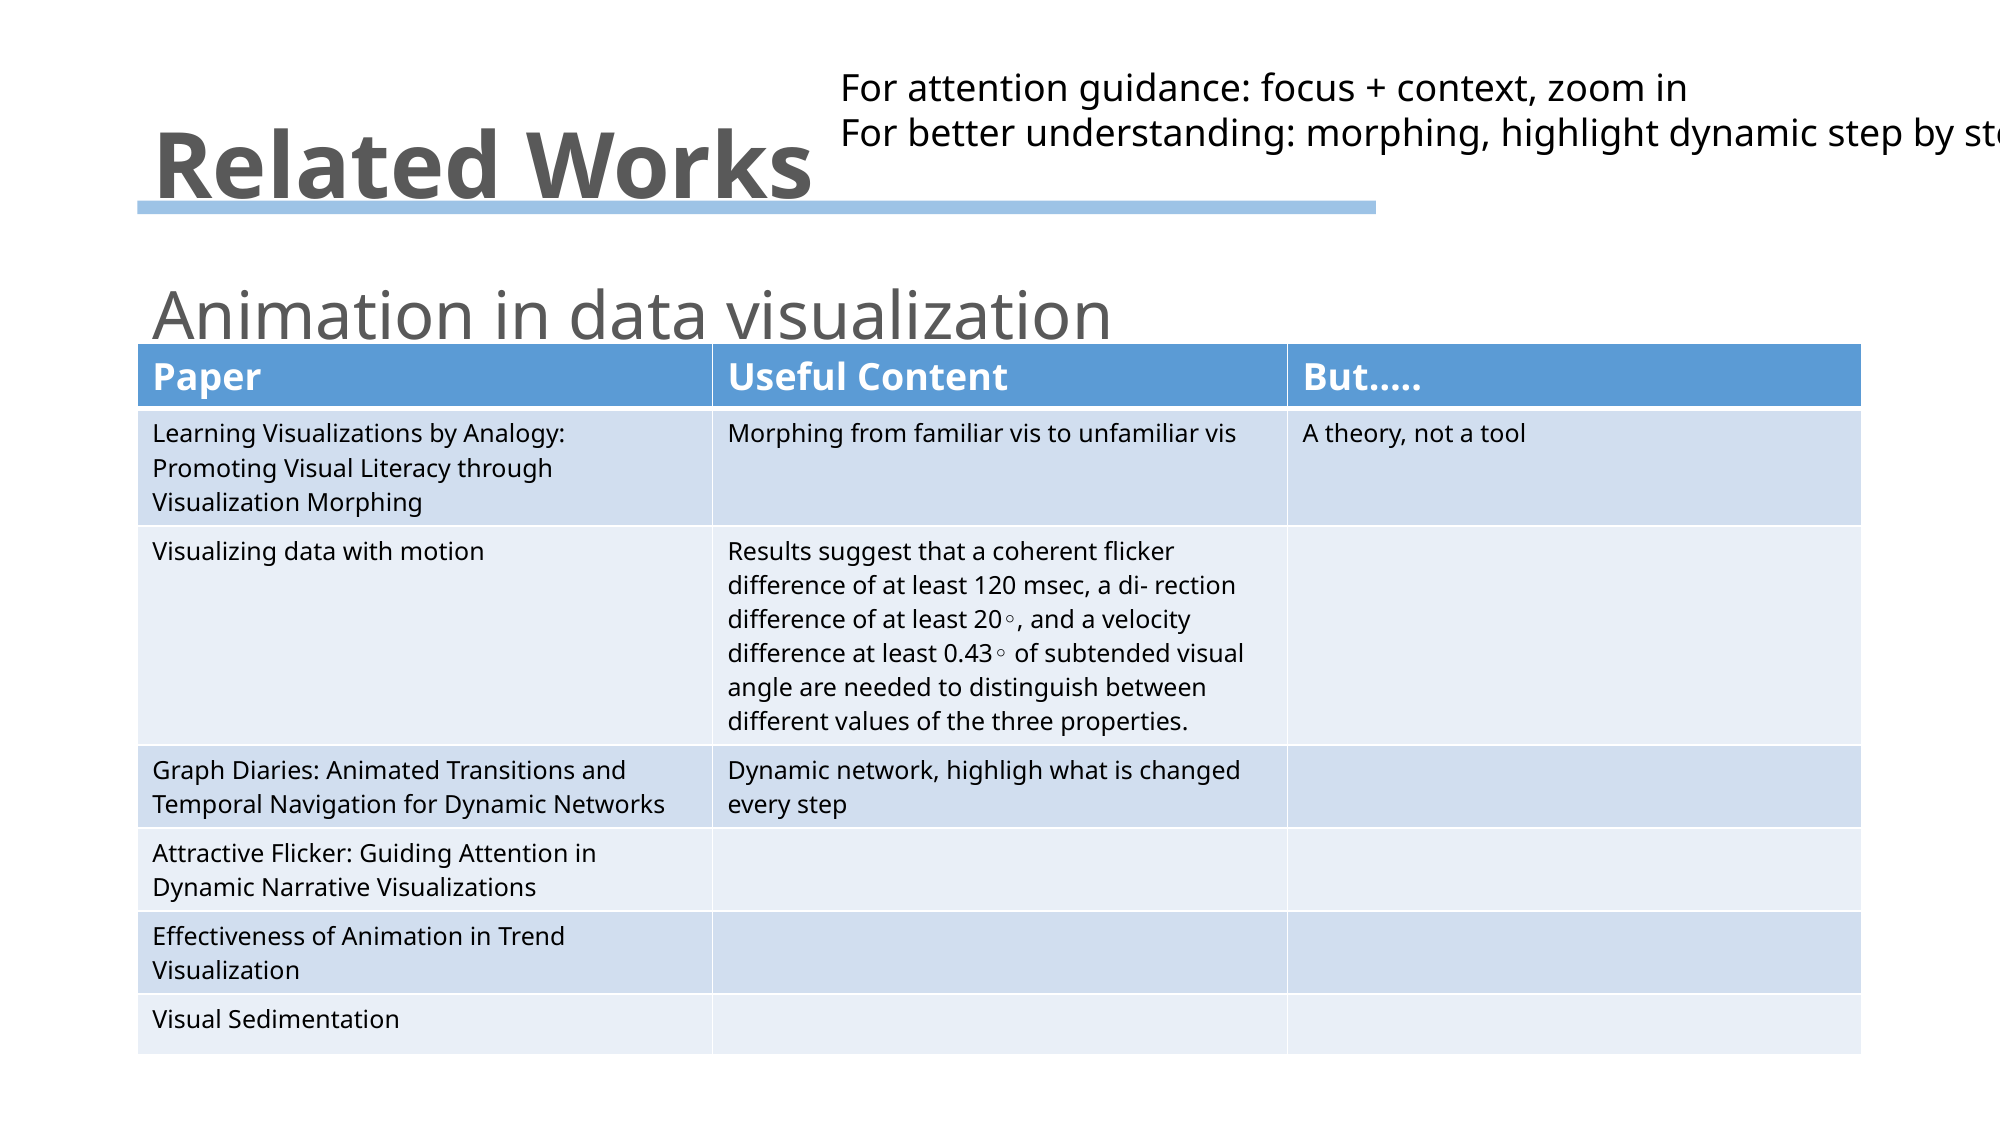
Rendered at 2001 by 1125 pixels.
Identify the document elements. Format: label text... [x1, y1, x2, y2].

table_header Useful Content [713, 361, 1287, 406]
table_cell Morphing from familiar vis to unfamiliar vis [713, 411, 1287, 525]
text_box [136, 200, 1377, 215]
text_box For attention guidance: focus + context, zoom in For better understanding: morphing, highlight dynamic step by step [825, 56, 2000, 162]
table_cell Attractive Flicker: Guiding Attention in Dynamic Narrative Visualizations [138, 829, 712, 910]
table_cell [713, 829, 1287, 910]
text_box Animation in data visualization [137, 265, 1477, 361]
table_cell Learning Visualizations by Analogy: Promoting Visual Literacy through Visualization Morphing [138, 411, 712, 525]
table_cell [1288, 995, 1861, 1054]
table_cell [713, 912, 1287, 993]
title Related Works [137, 59, 1863, 278]
table_cell Graph Diaries: Animated Transitions and Temporal Navigation for Dynamic Networks [138, 746, 712, 827]
table_header But….. [1288, 344, 1861, 406]
table_cell Results suggest that a coherent flicker difference of at least 120 msec, a di- rection difference of at least 20◦, and a velocity difference at least 0.43◦ of subtended visual angle are needed to distinguish between different values of the three properties. [713, 527, 1287, 744]
table_cell [1288, 746, 1861, 827]
table_cell Effectiveness of Animation in Trend Visualization [138, 912, 712, 993]
table_cell [1288, 829, 1861, 910]
table_header Paper [138, 361, 712, 406]
table_cell Visual Sedimentation [138, 995, 712, 1054]
table_cell [1288, 527, 1861, 744]
table_cell A theory, not a tool [1288, 411, 1861, 525]
table_cell [1288, 912, 1861, 993]
table_cell Dynamic network, highligh what is changed every step [713, 746, 1287, 827]
table_cell Visualizing data with motion [138, 527, 712, 744]
table_cell [713, 995, 1287, 1054]
